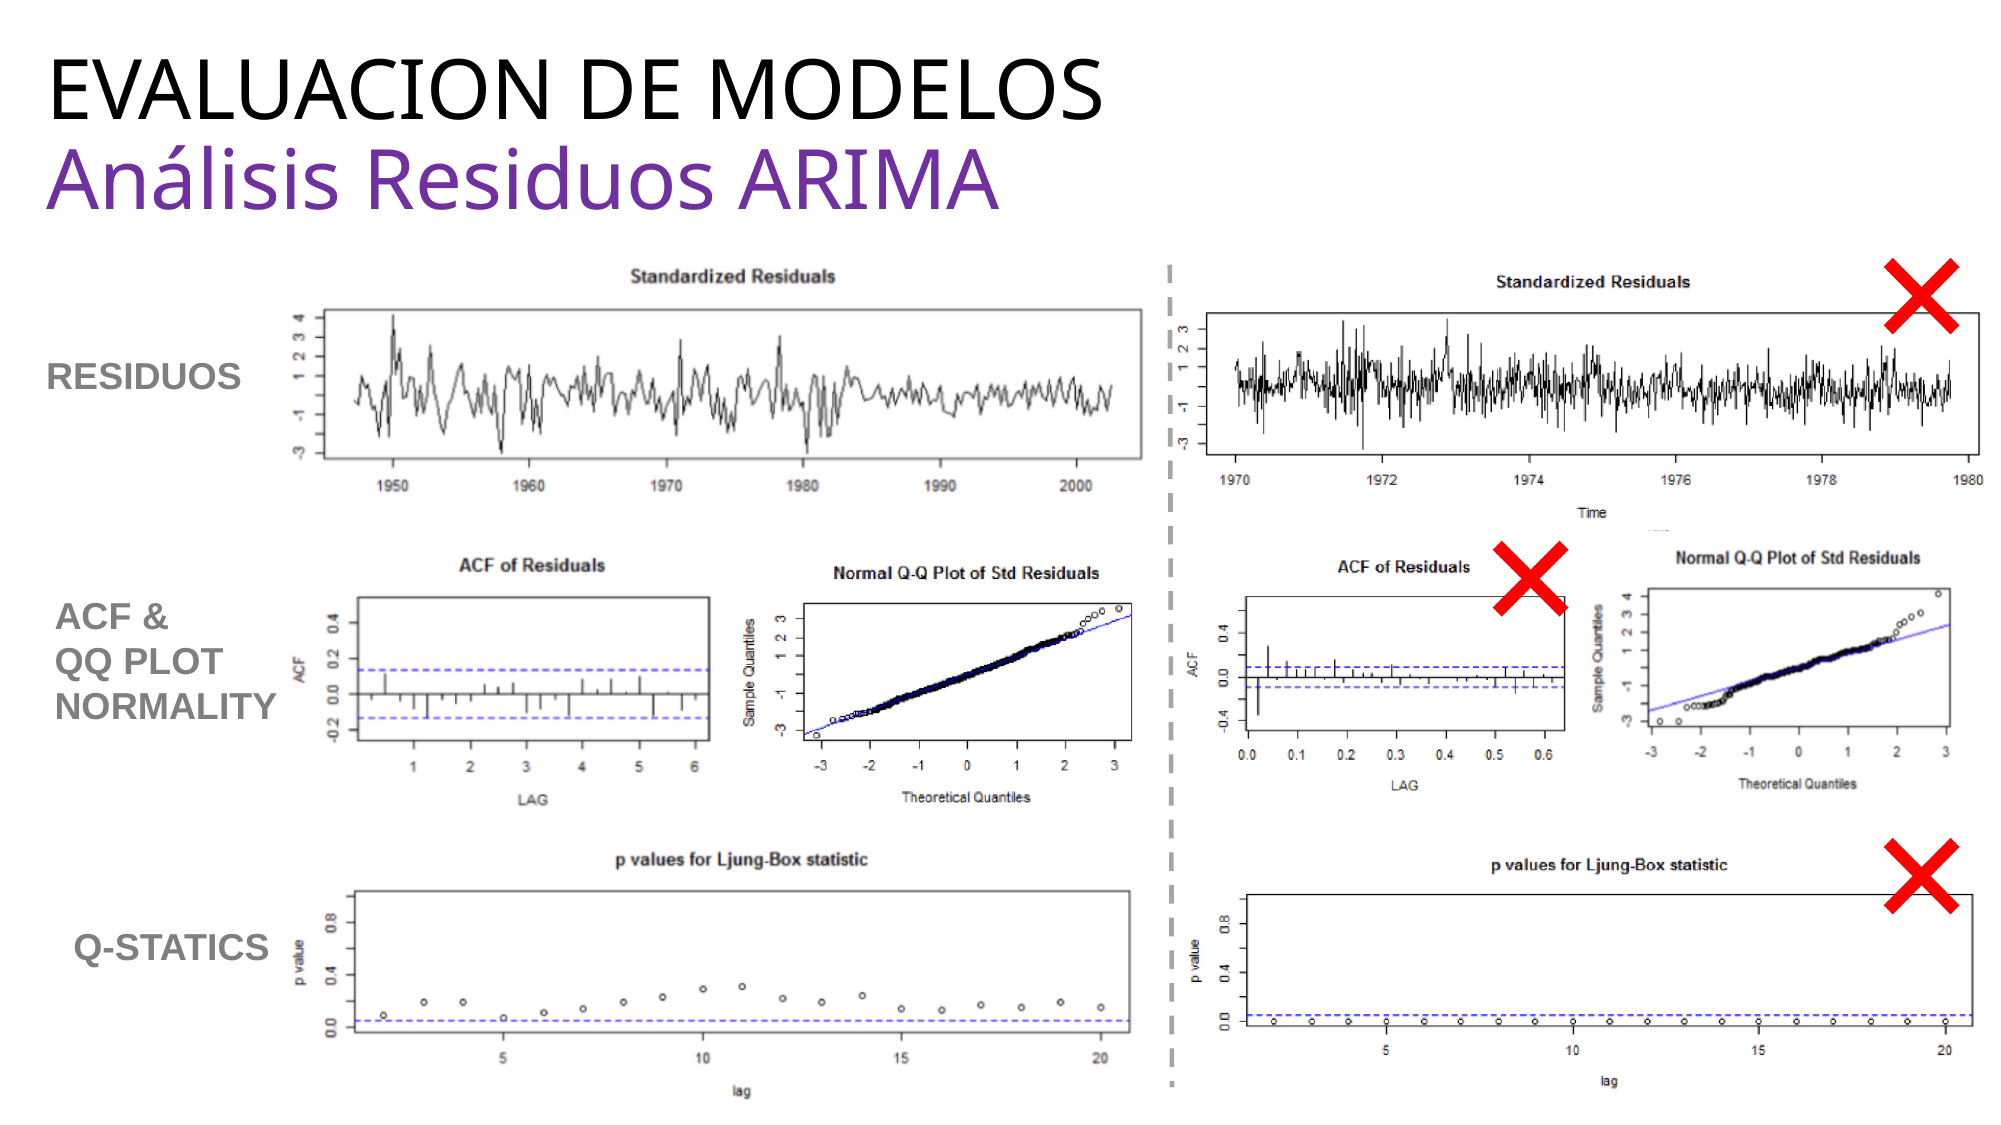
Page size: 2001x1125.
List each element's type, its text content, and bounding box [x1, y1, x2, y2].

picture [268, 533, 1138, 816]
text_box ACF & QQ PLOT NORMALITY [39, 584, 263, 735]
picture [1586, 529, 1961, 800]
picture [269, 248, 1165, 512]
picture [1173, 241, 2000, 800]
text_box RESIDUOS [31, 344, 263, 405]
text_box Q-STATICS [58, 915, 269, 976]
text_box EVALUACION DE MODELOS Análisis Residuos ARIMA [31, 40, 1757, 235]
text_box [1169, 264, 1173, 1088]
picture [1171, 824, 1986, 1096]
picture [274, 837, 1170, 1118]
